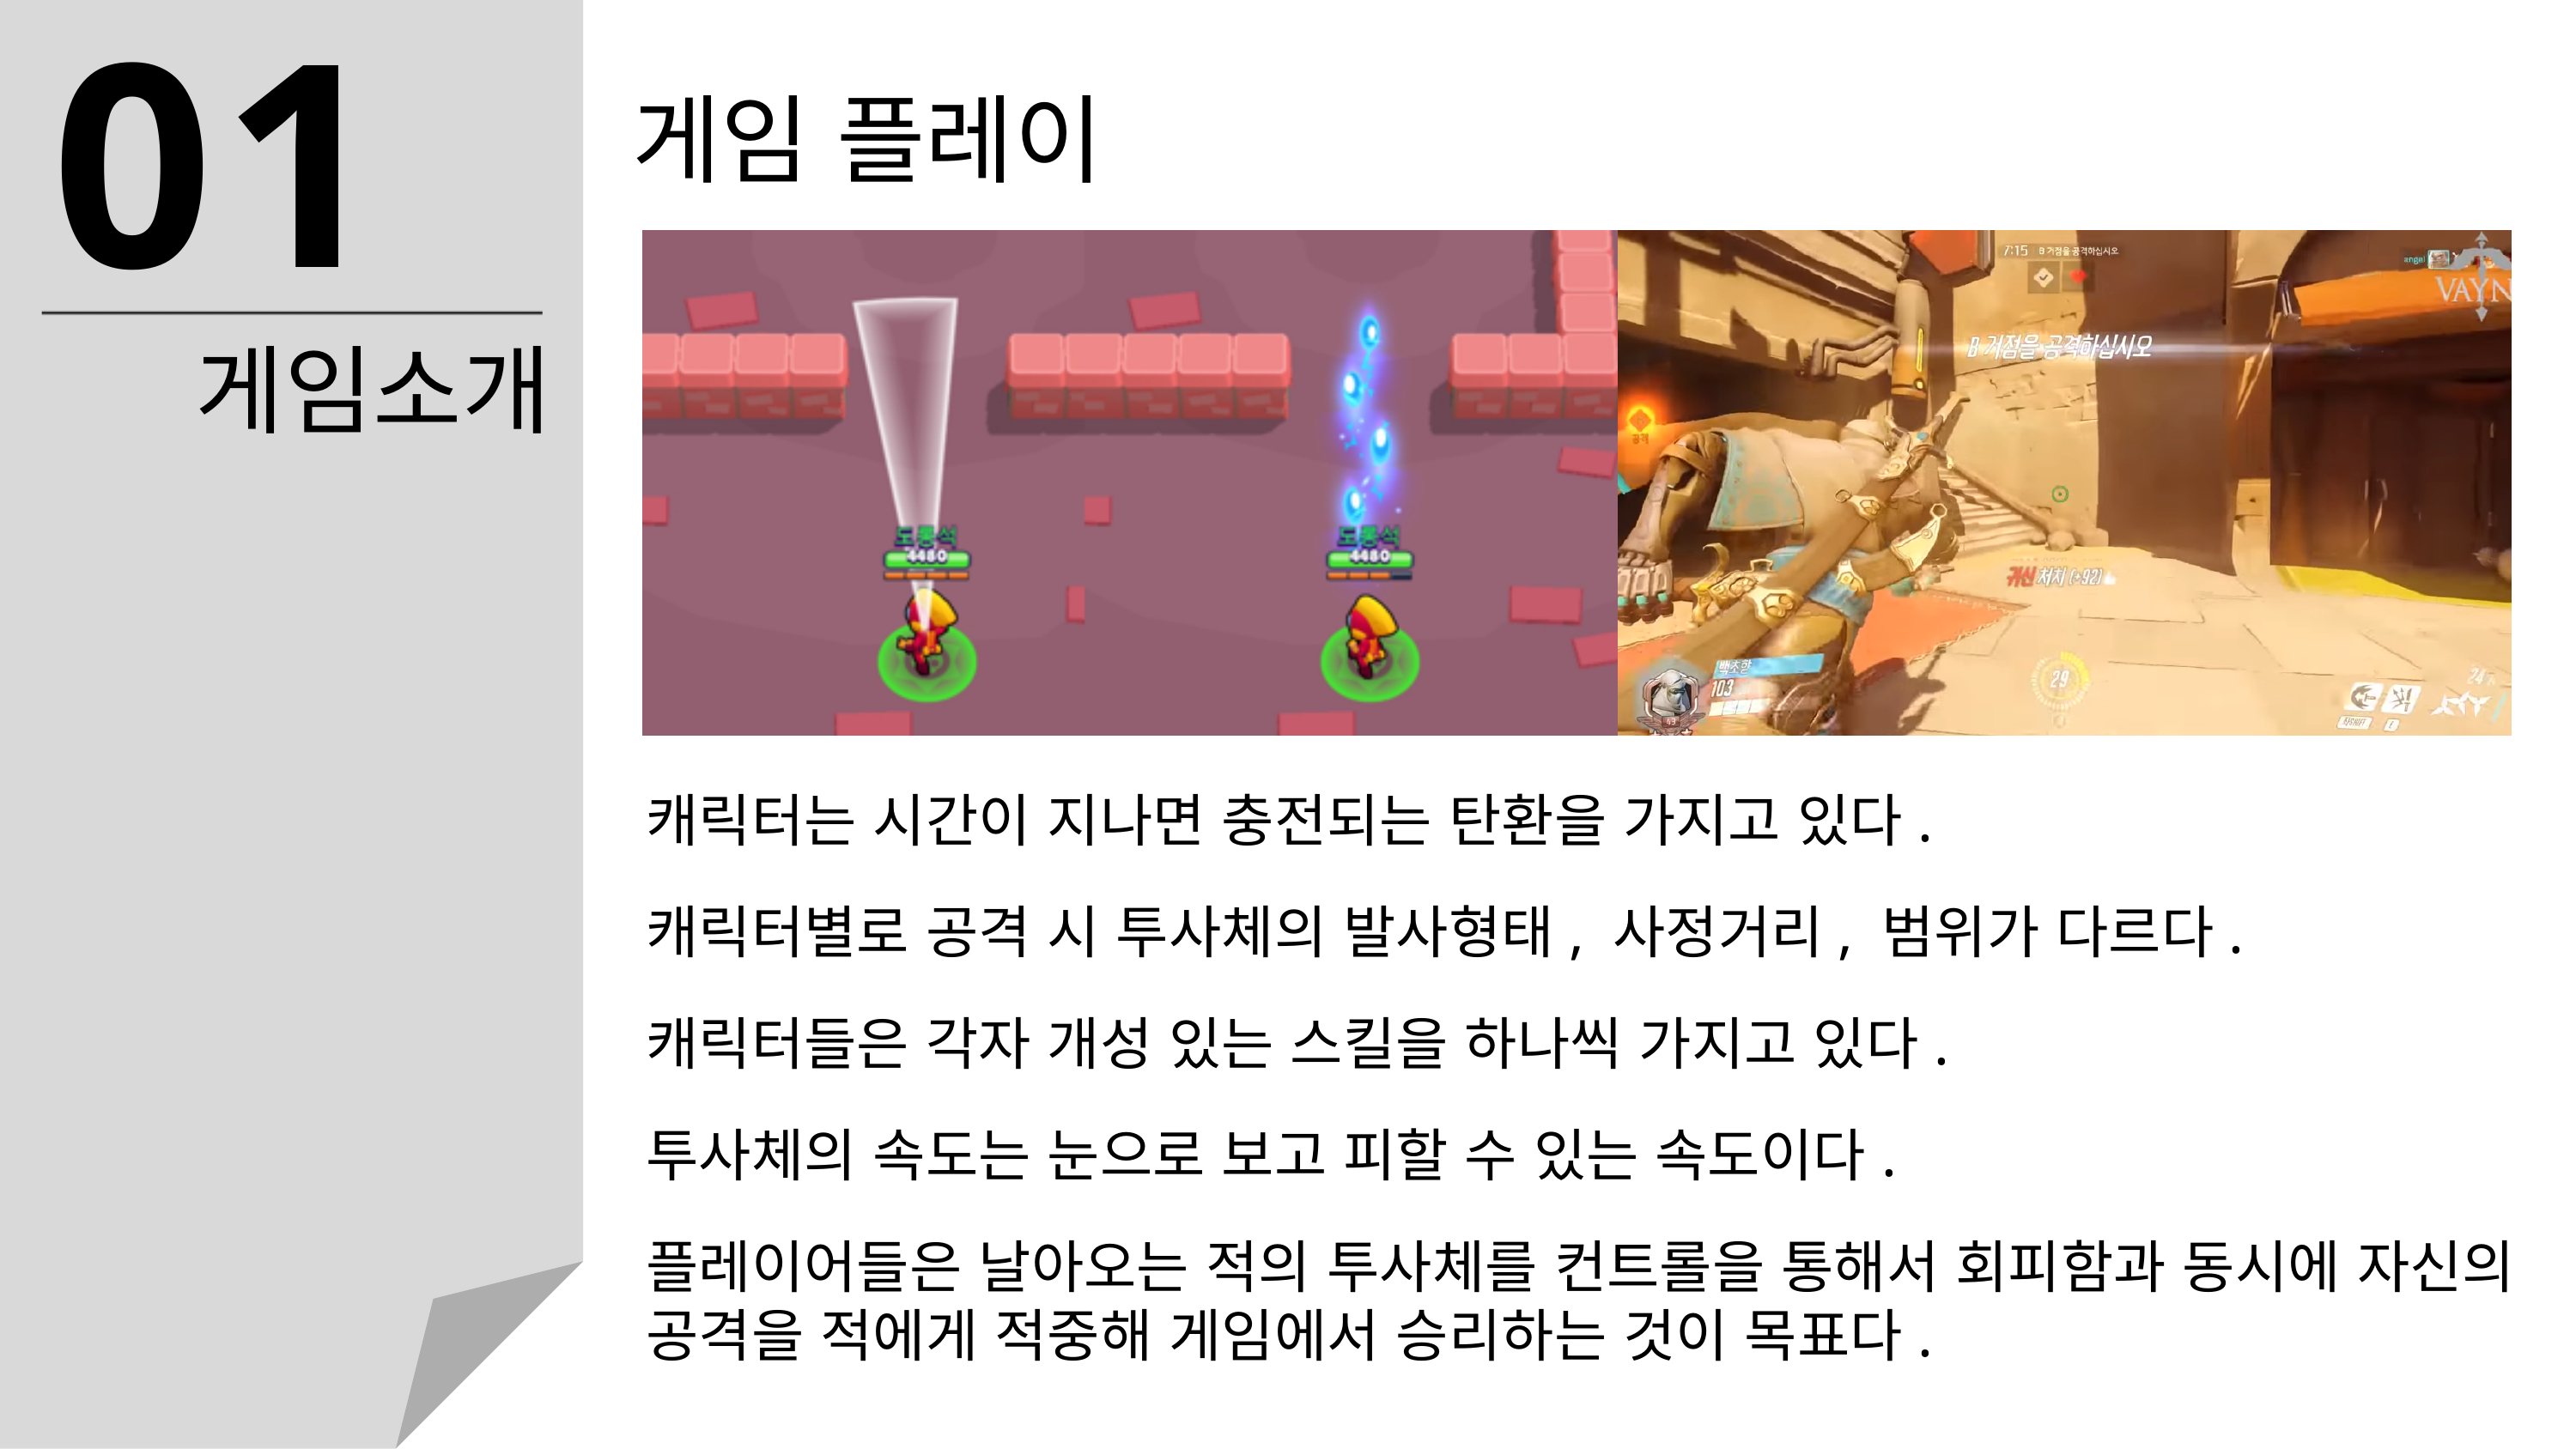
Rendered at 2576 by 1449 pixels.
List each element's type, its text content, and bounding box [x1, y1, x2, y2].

text_box 게임 플레이 [619, 72, 1953, 188]
text_box 캐릭터는 시간이 지나면 충전되는 탄환을 가지고 있다. 캐릭터별로 공격 시 투사체의 발사형태, 사정거리, 범위가 다르다. 캐릭터들은 각자 개성 있는 스킬을 하나씩 가지고 있다. 투사체의 속도는 눈으로 보고 피할 수 있는 속도이다. 플레이어들은 날아오는 적의 투사체를 컨트롤을 통해서 회피함과 동시에 자신의 공격을 적에게 적중해 게임에서 승리하는 것이 목표다. [633, 778, 2544, 1411]
text_box 게임소개 [0, 323, 564, 439]
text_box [40, 307, 543, 318]
picture [642, 230, 2512, 736]
text_box [0, 0, 586, 1449]
text_box 01 [39, 0, 473, 308]
